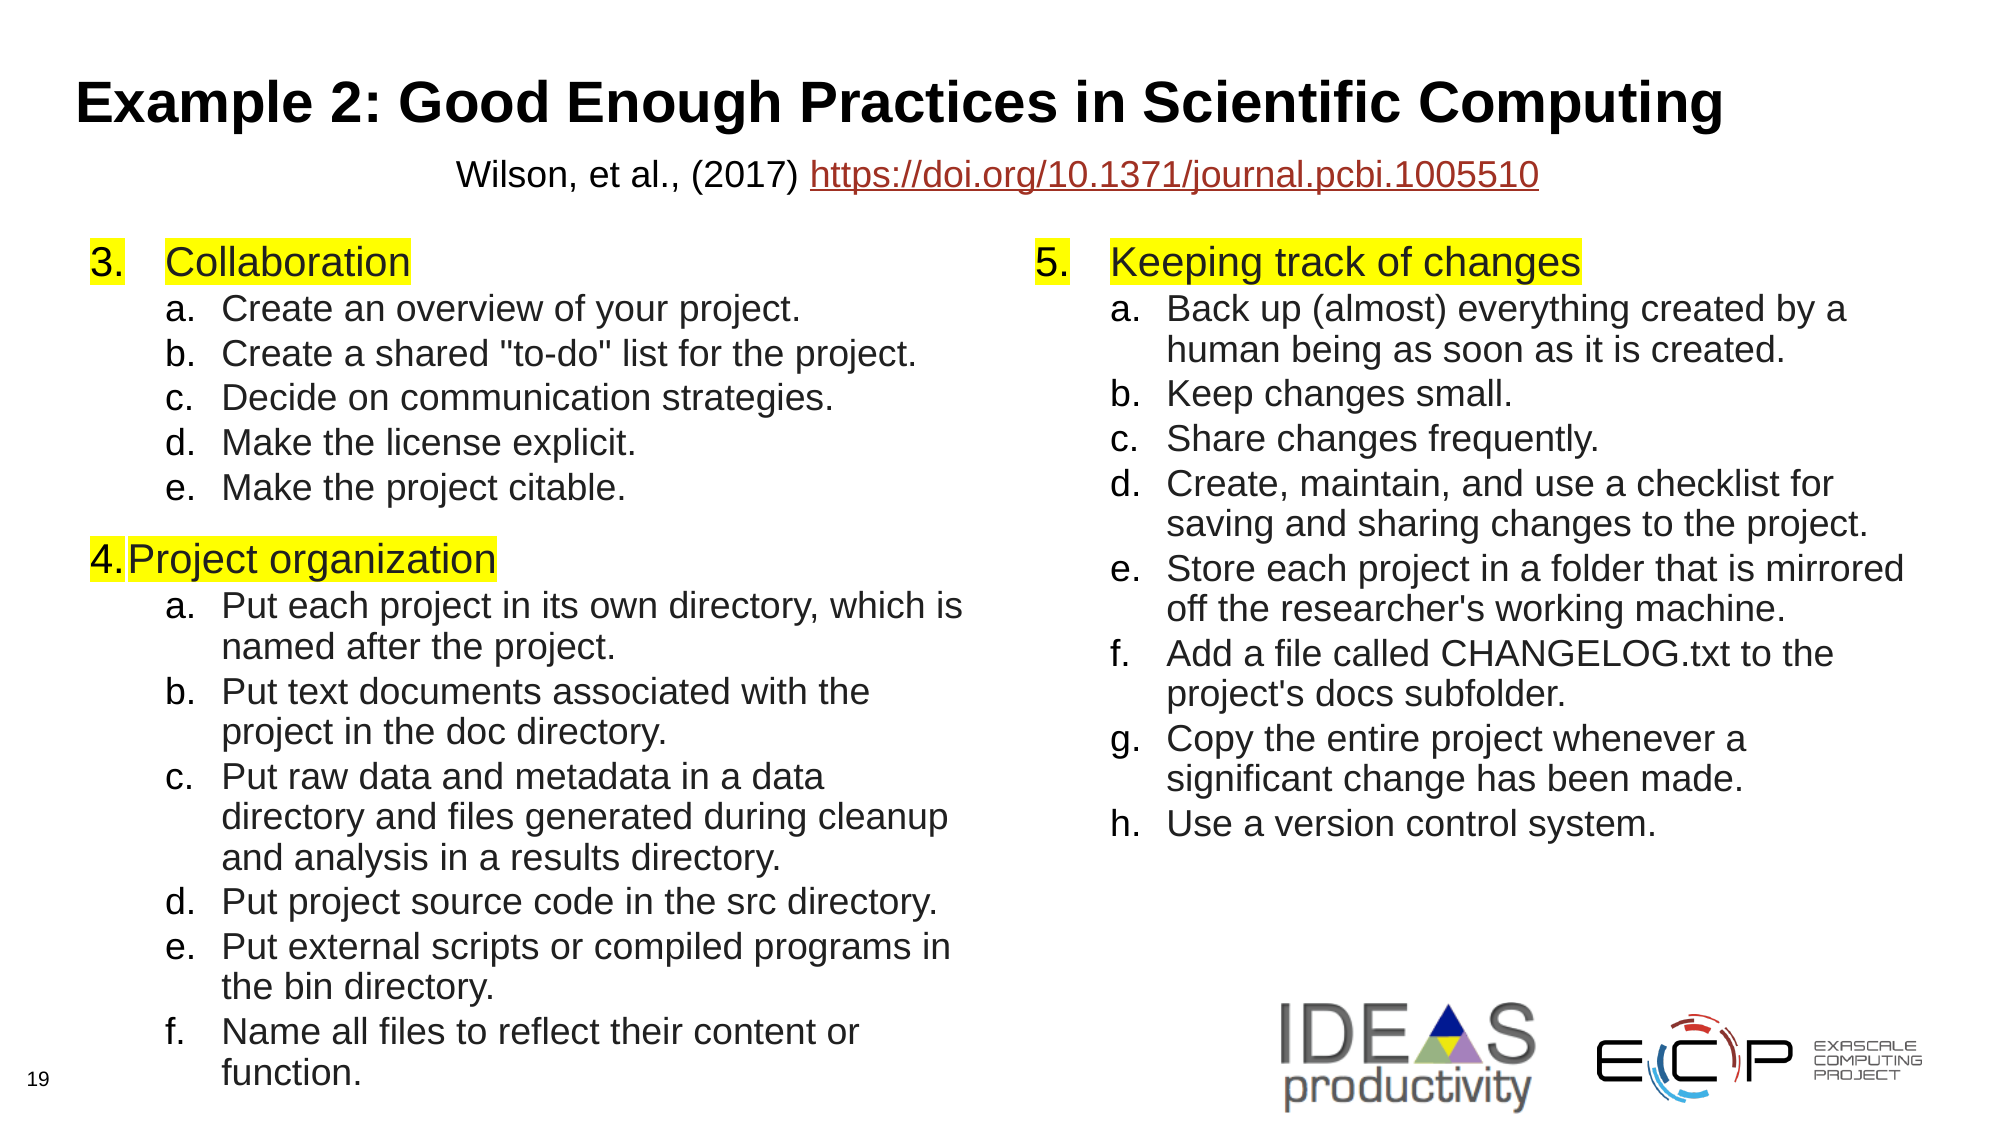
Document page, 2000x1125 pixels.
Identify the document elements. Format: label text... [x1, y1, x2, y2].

list Collaboration Create an overview of your project. Create a shared "to-do" list for the project. Decide on communication strategies. Make the license explicit. Make the project citable. Project organization Put each project in its own directory, which is named after the project. Put text documents associated with the project in the doc directory. Put raw data and metadata in a data directory and files generated during cleanup and analysis in a results directory. Put project source code in the src directory. Put external scripts or compiled programs in the bin directory. Name all files to reflect their content or function. [73, 231, 993, 787]
title Example 2: Good Enough Practices in Scientific Computing [59, 67, 1927, 218]
text_box Wilson, et al., (2017) https://doi.org/10.1371/journal.pcbi.1005510 [441, 142, 1559, 203]
picture [1597, 1014, 1922, 1103]
list Keeping track of changes Back up (almost) everything created by a human being as soon as it is created. Keep changes small. Share changes frequently. Create, maintain, and use a checklist for saving and sharing changes to the project. Store each project in a folder that is mirrored off the researcher's working machine. Add a file called CHANGELOG.txt to the project's docs subfolder. Copy the entire project whenever a significant change has been made. Use a version control system. [1019, 231, 1929, 787]
picture [1280, 1002, 1537, 1114]
